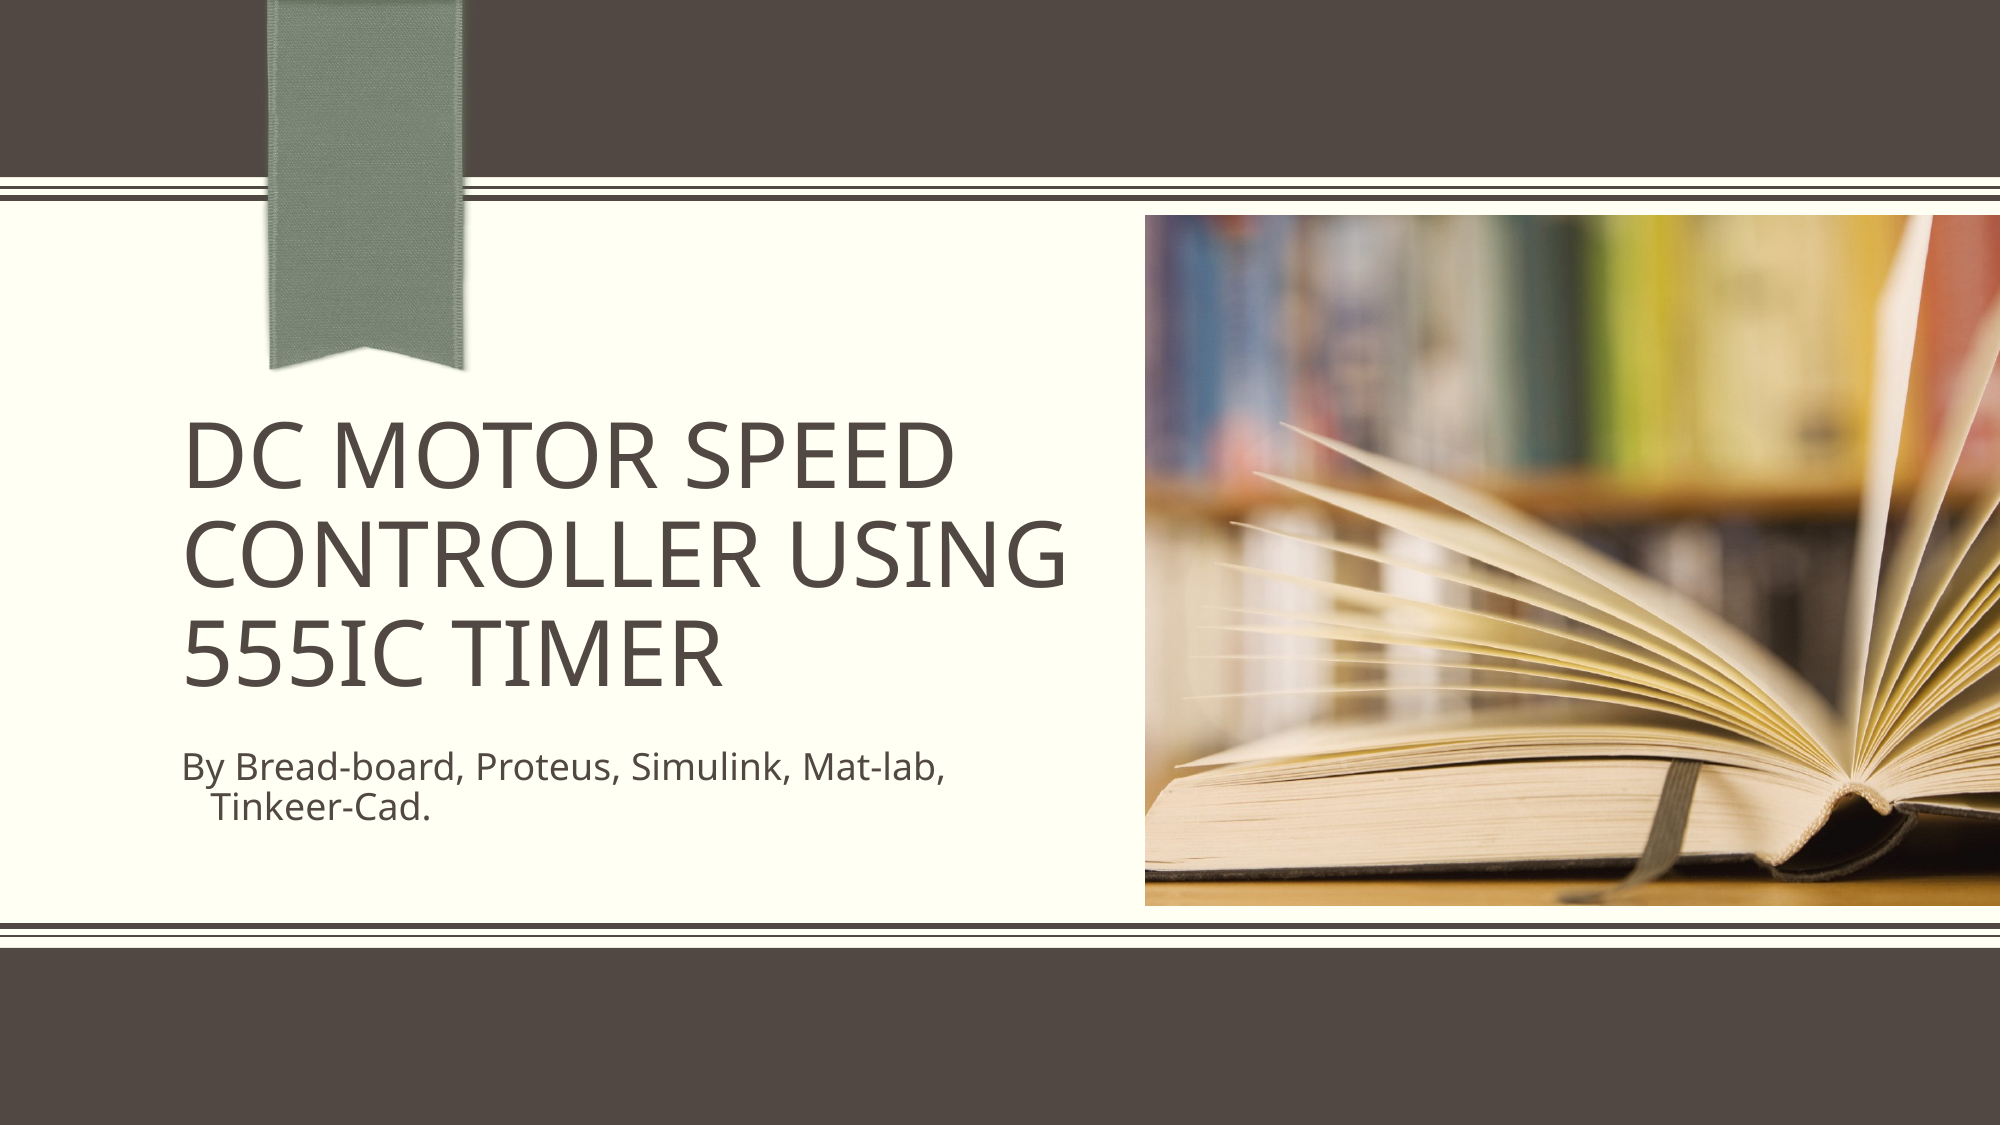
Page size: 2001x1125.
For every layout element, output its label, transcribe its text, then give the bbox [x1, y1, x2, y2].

title Dc motor speed controller using 555ic timer [181, 376, 1122, 740]
picture [1145, 214, 2000, 906]
subtitle By Bread-board, Proteus, Simulink, Mat-lab, Tinkeer-Cad. [181, 740, 1122, 897]
